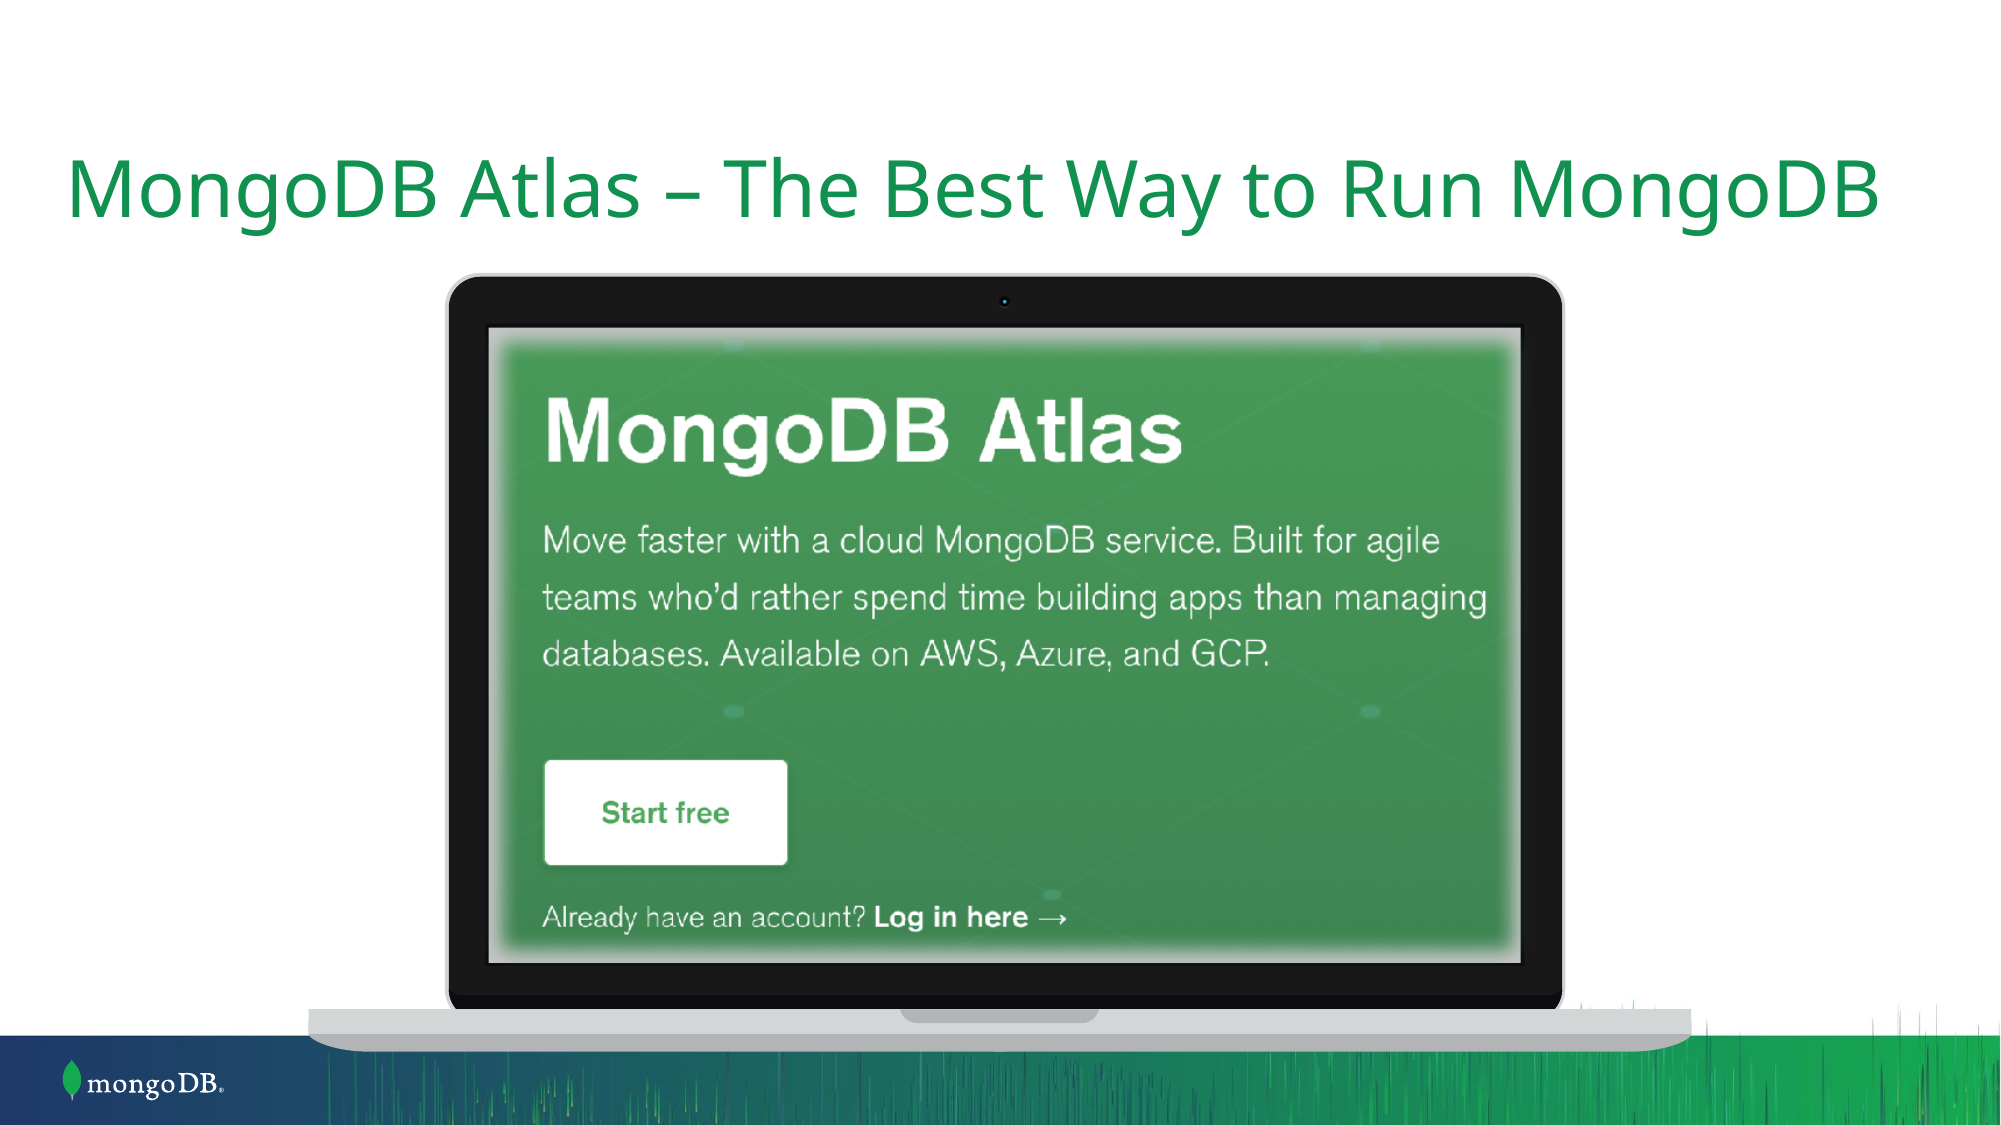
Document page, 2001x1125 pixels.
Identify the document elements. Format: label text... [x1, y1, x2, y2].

picture [0, 0, 2001, 1125]
title MongoDB Atlas – The Best Way to Run MongoDB [46, 38, 1922, 241]
